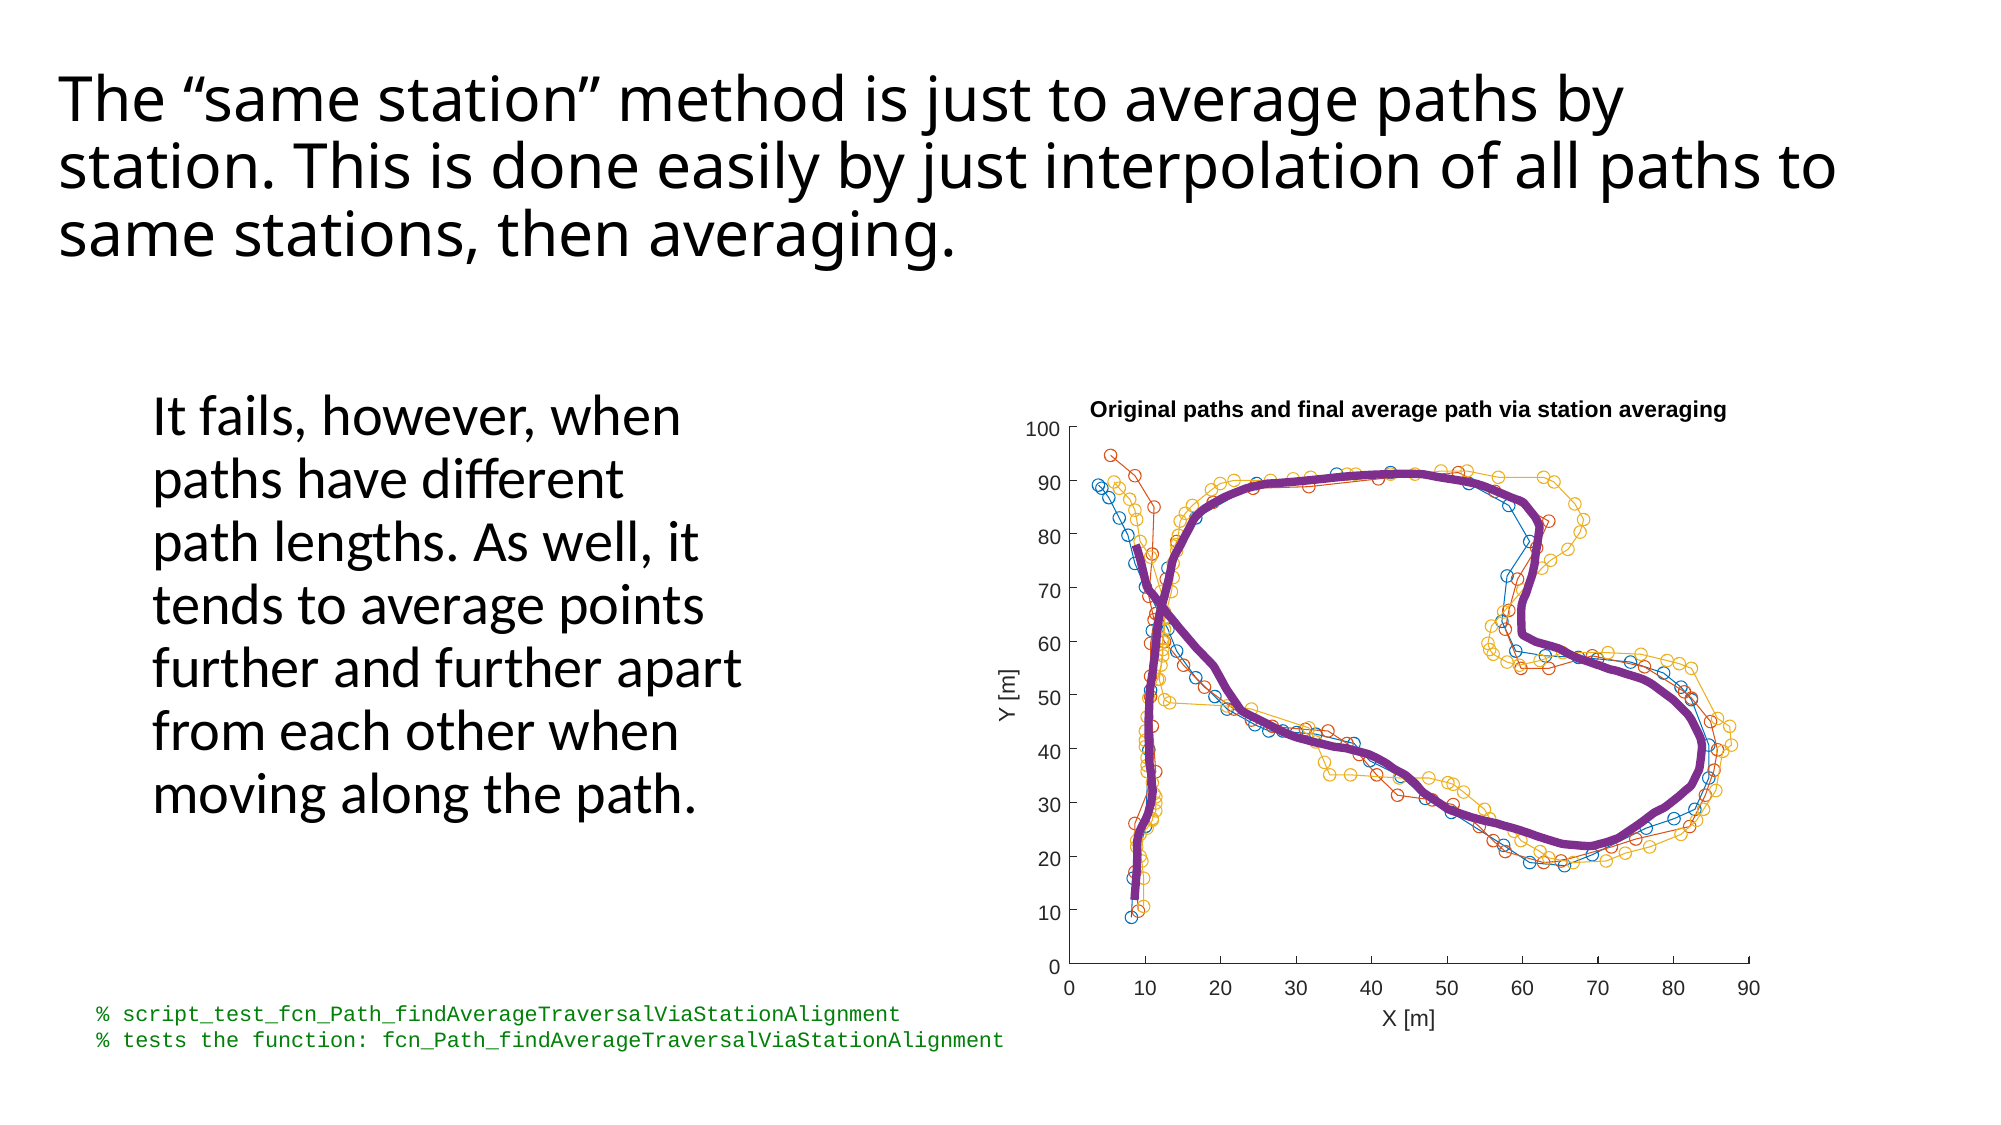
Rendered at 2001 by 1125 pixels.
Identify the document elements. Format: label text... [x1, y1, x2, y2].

title The “same station” method is just to average paths by station. This is done easily by just interpolation of all paths to same stations, then averaging. [43, 59, 1863, 278]
text_box % script_test_fcn_Path_findAverageTraversalViaStationAlignment % tests the function: fcn_Path_findAverageTraversalViaStationAlignment [81, 992, 1258, 1113]
picture [955, 377, 1831, 1035]
list It fails, however, when paths have different path lengths. As well, it tends to average points further and further apart from each other when moving along the path. [137, 377, 759, 992]
